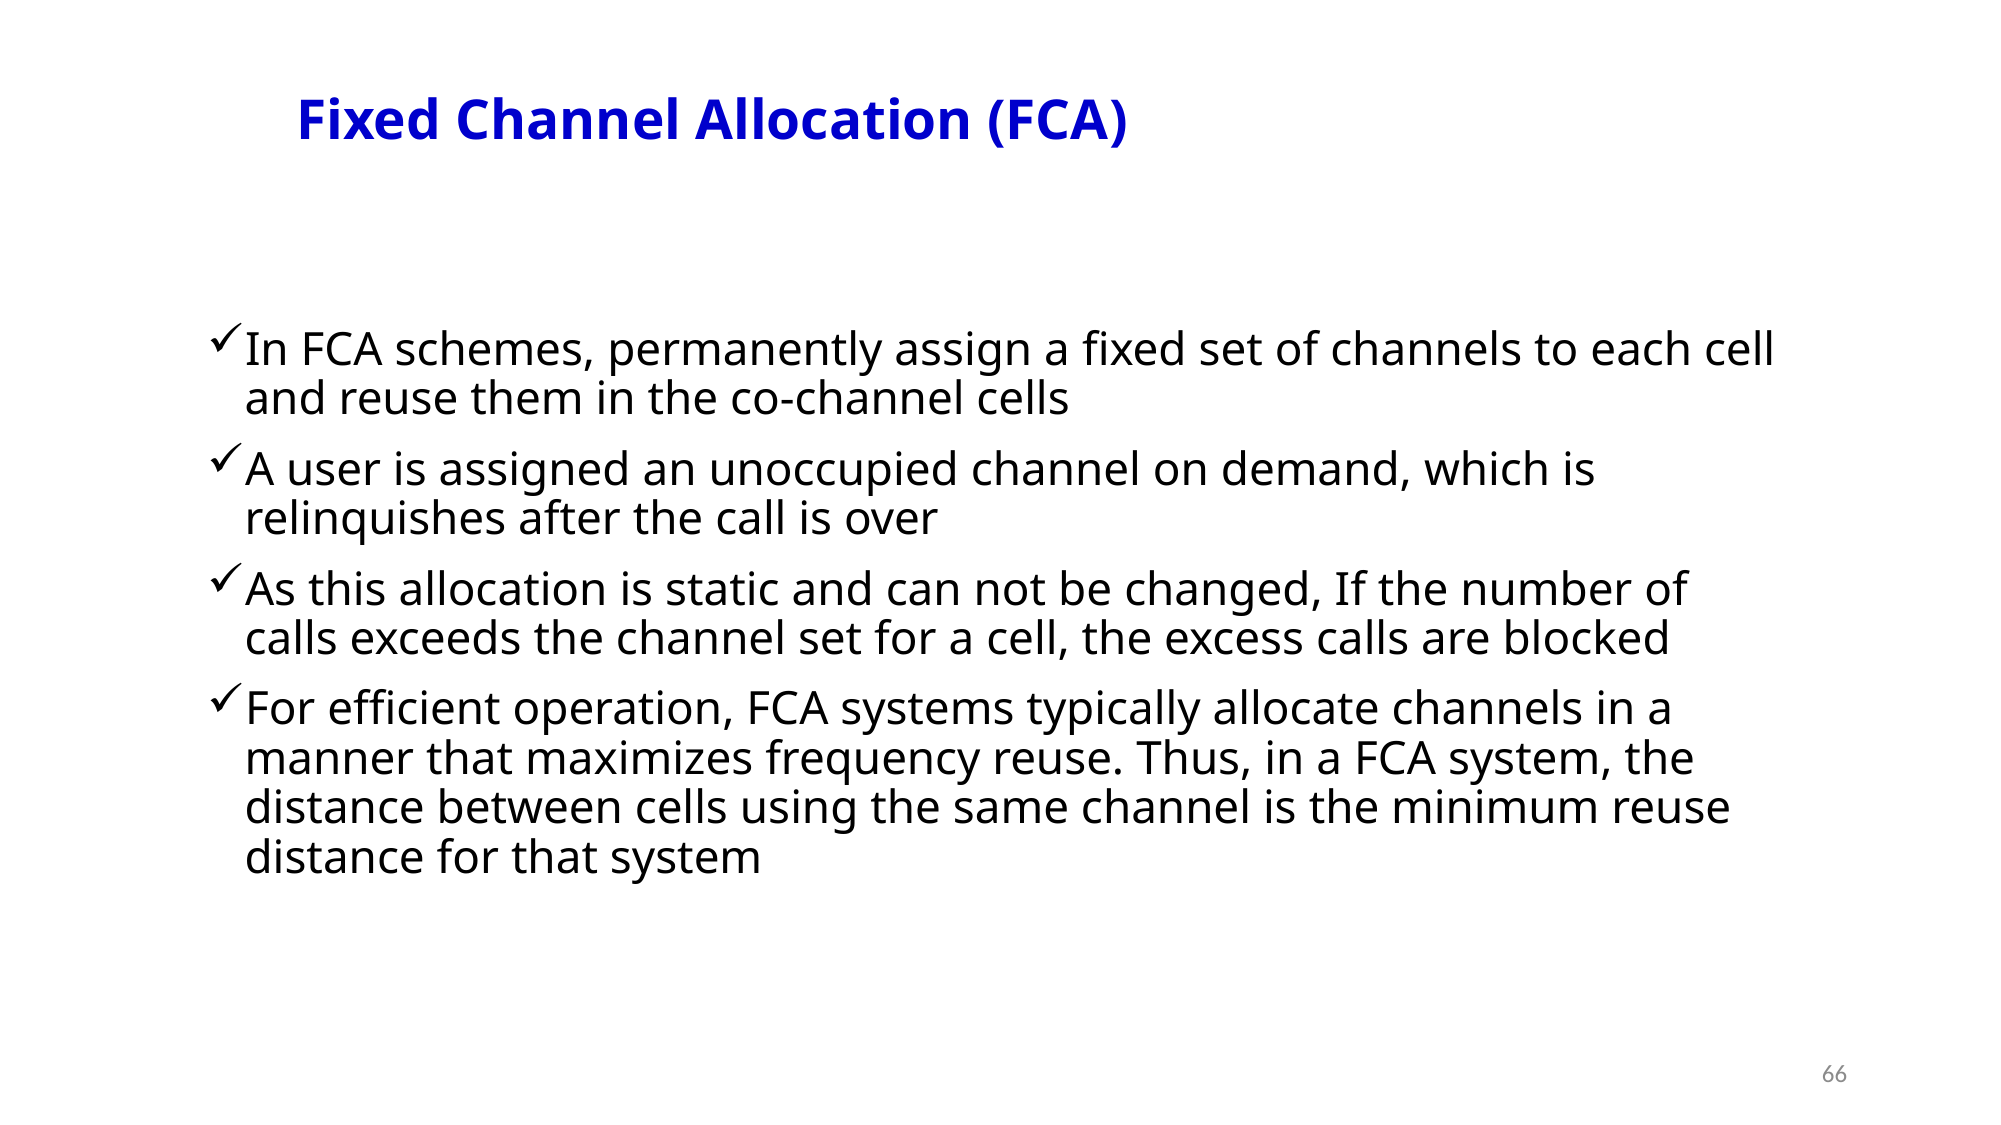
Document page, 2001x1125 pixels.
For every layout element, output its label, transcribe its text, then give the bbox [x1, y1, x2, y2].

slide_number 66 [1412, 1042, 1863, 1103]
list In FCA schemes, permanently assign a fixed set of channels to each cell and reuse them in the co-channel cells A user is assigned an unoccupied channel on demand, which is relinquishes after the call is over As this allocation is static and can not be changed, If the number of calls exceeds the channel set for a cell, the excess calls are blocked For efficient operation, FCA systems typically allocate channels in a manner that maximizes frequency reuse. Thus, in a FCA system, the distance between cells using the same channel is the minimum reuse distance for that system [191, 318, 1805, 920]
title Fixed Channel Allocation (FCA) [281, 24, 1719, 225]
